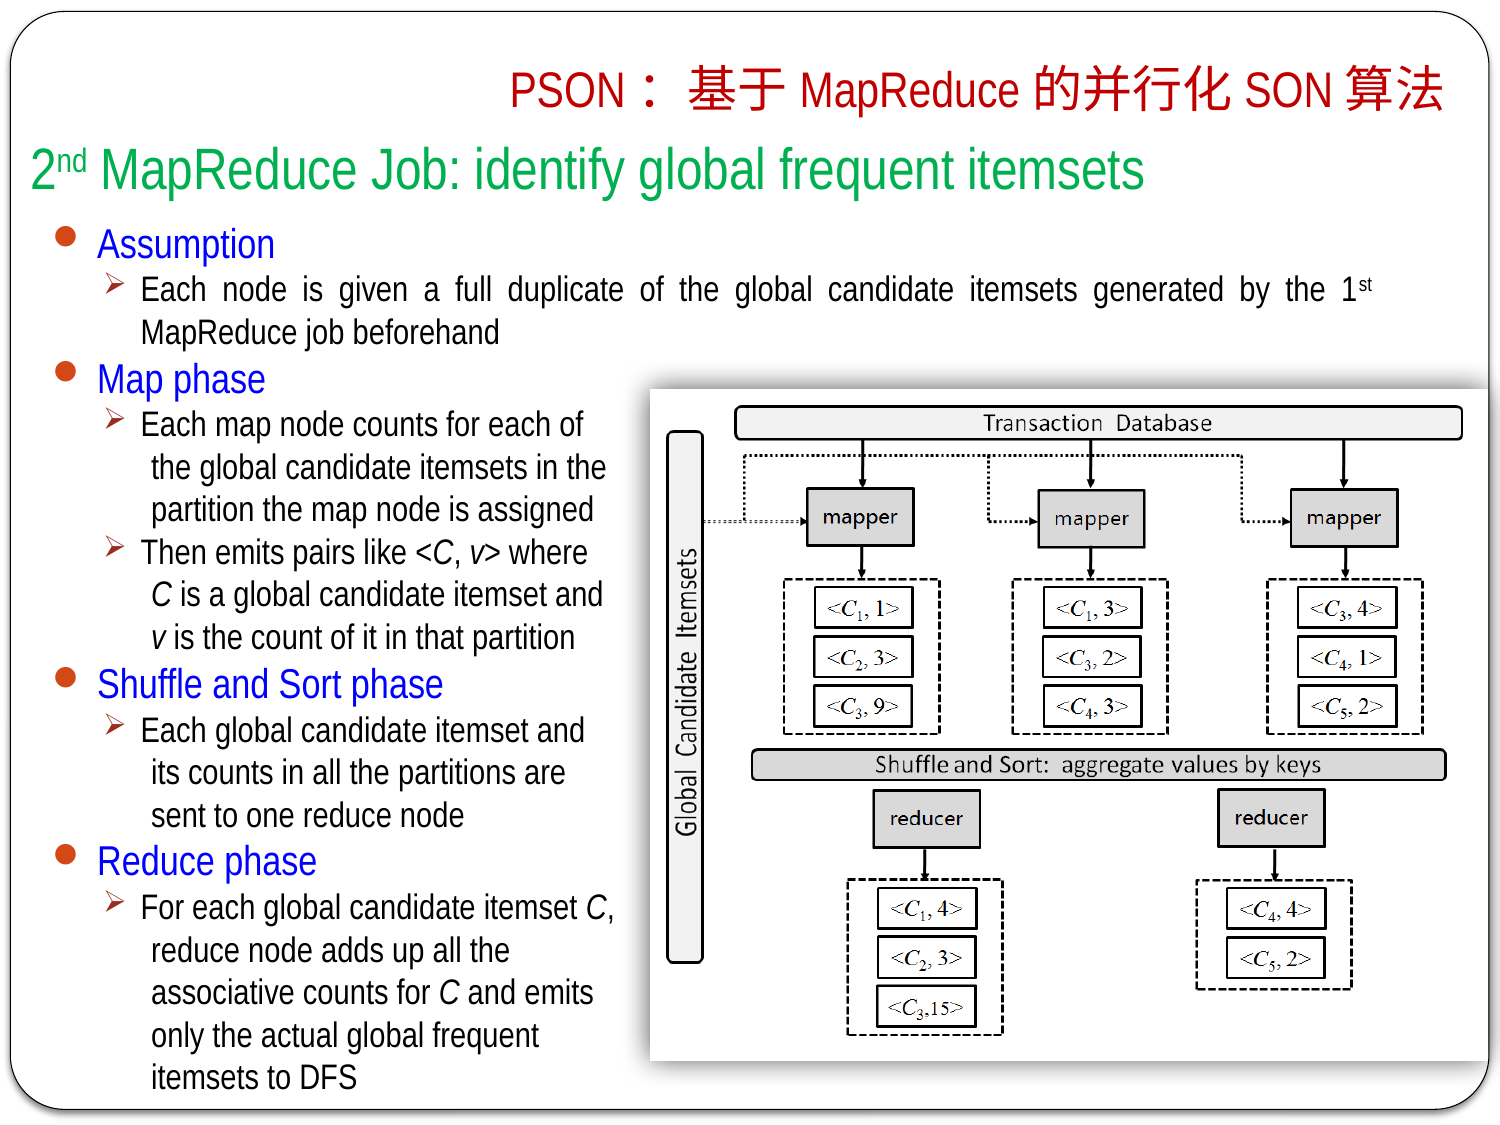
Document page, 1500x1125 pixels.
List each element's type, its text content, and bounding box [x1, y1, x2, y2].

picture [649, 389, 1488, 1061]
title PSON：基于MapReduce的并行化SON算法 [73, 35, 1461, 133]
table_cell … [632, 371, 1388, 1077]
text_box 2nd MapReduce Job: identify global frequent itemsets [15, 123, 1263, 209]
list Assumption Each node is given a full duplicate of the global candidate itemsets generated by the 1st MapReduce job beforehand Map phase Each map node counts for each of the global candidate itemsets in the partition the map node is assigned Then emits pairs like <C, v> where C is a global candidate itemset and v is the count of it in that partition Shuffle and Sort phase Each global candidate itemset and its counts in all the partitions are sent to one reduce node Reduce phase For each global candidate itemset C, reduce node adds up all the associative counts for C and emits only the actual global frequent itemsets to DFS [36, 208, 1388, 1084]
